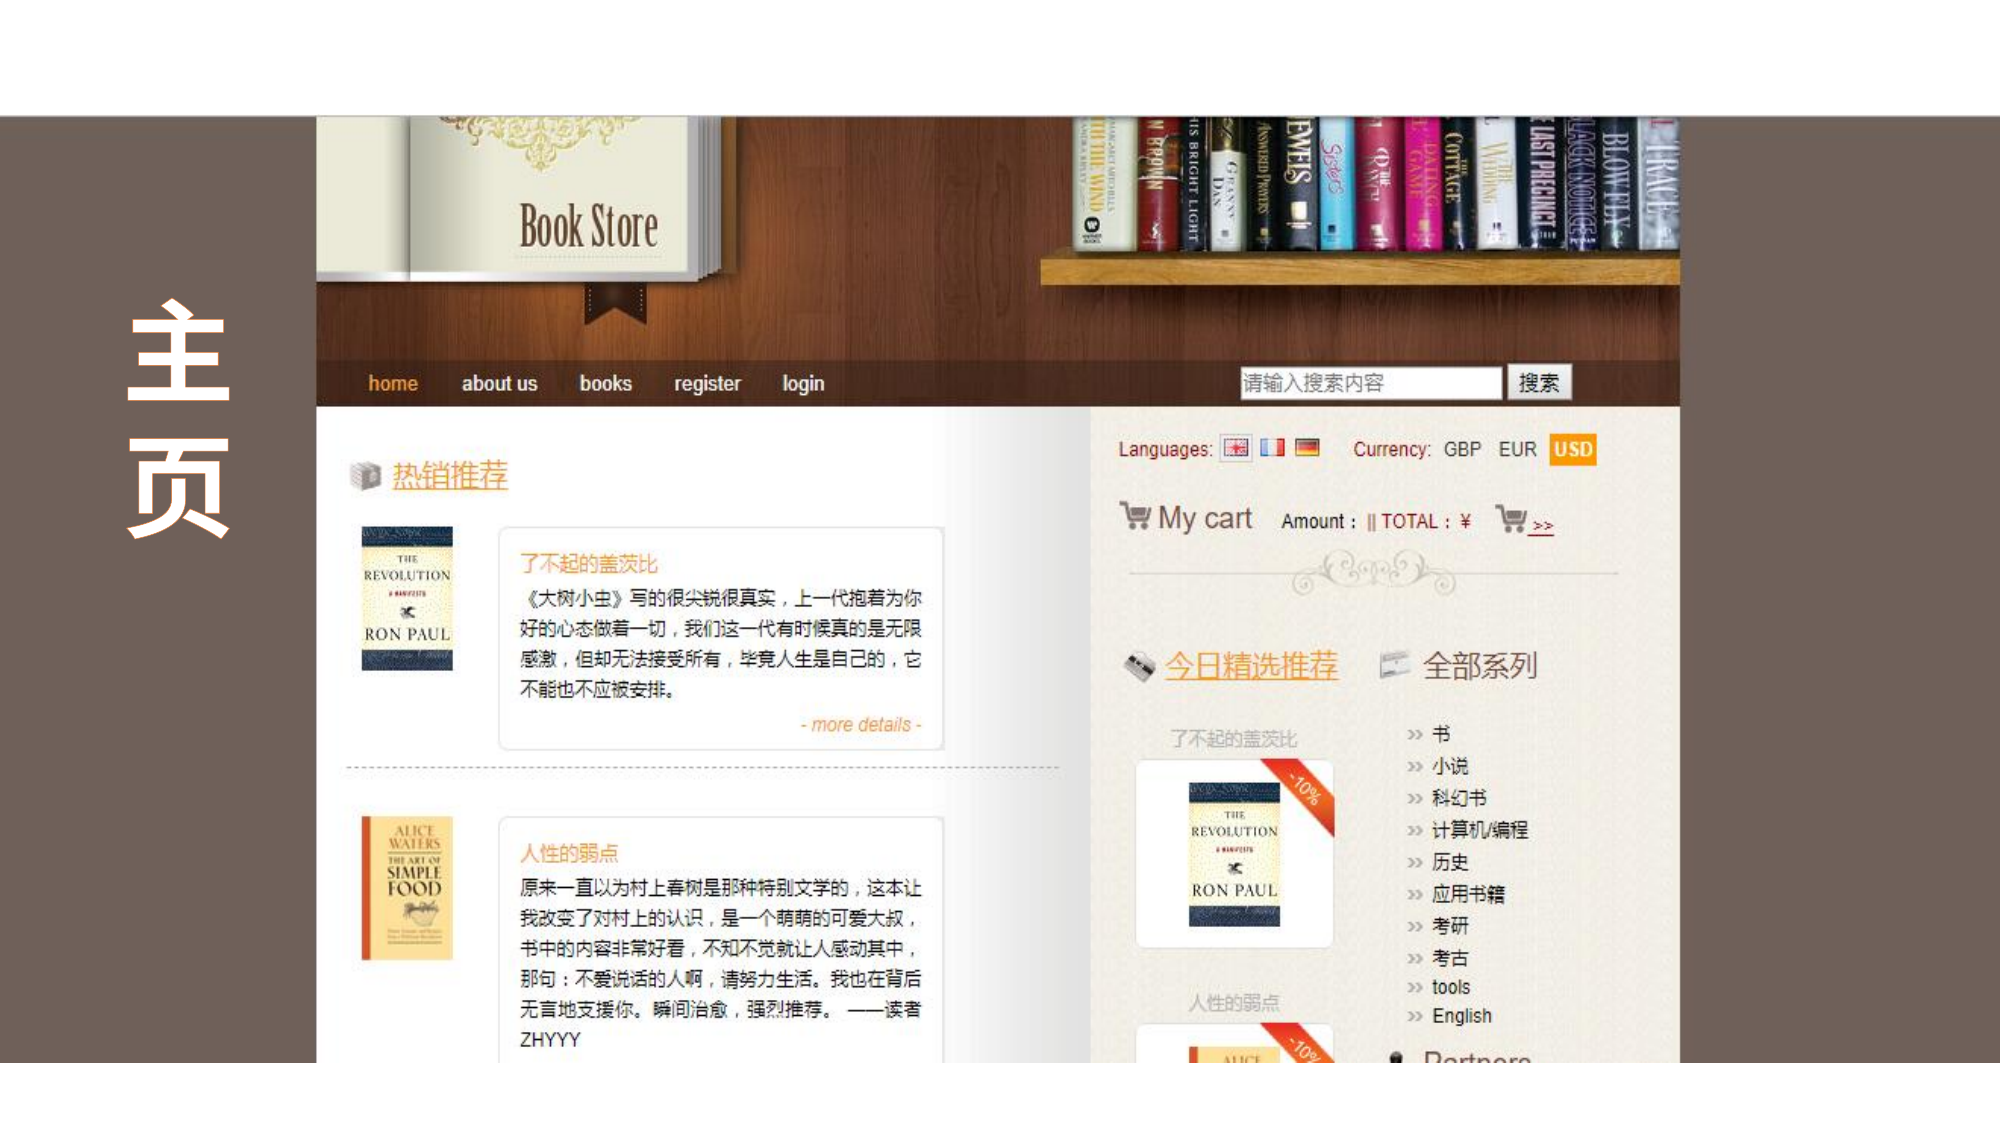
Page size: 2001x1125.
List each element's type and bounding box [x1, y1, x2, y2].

picture [0, 114, 2000, 1063]
